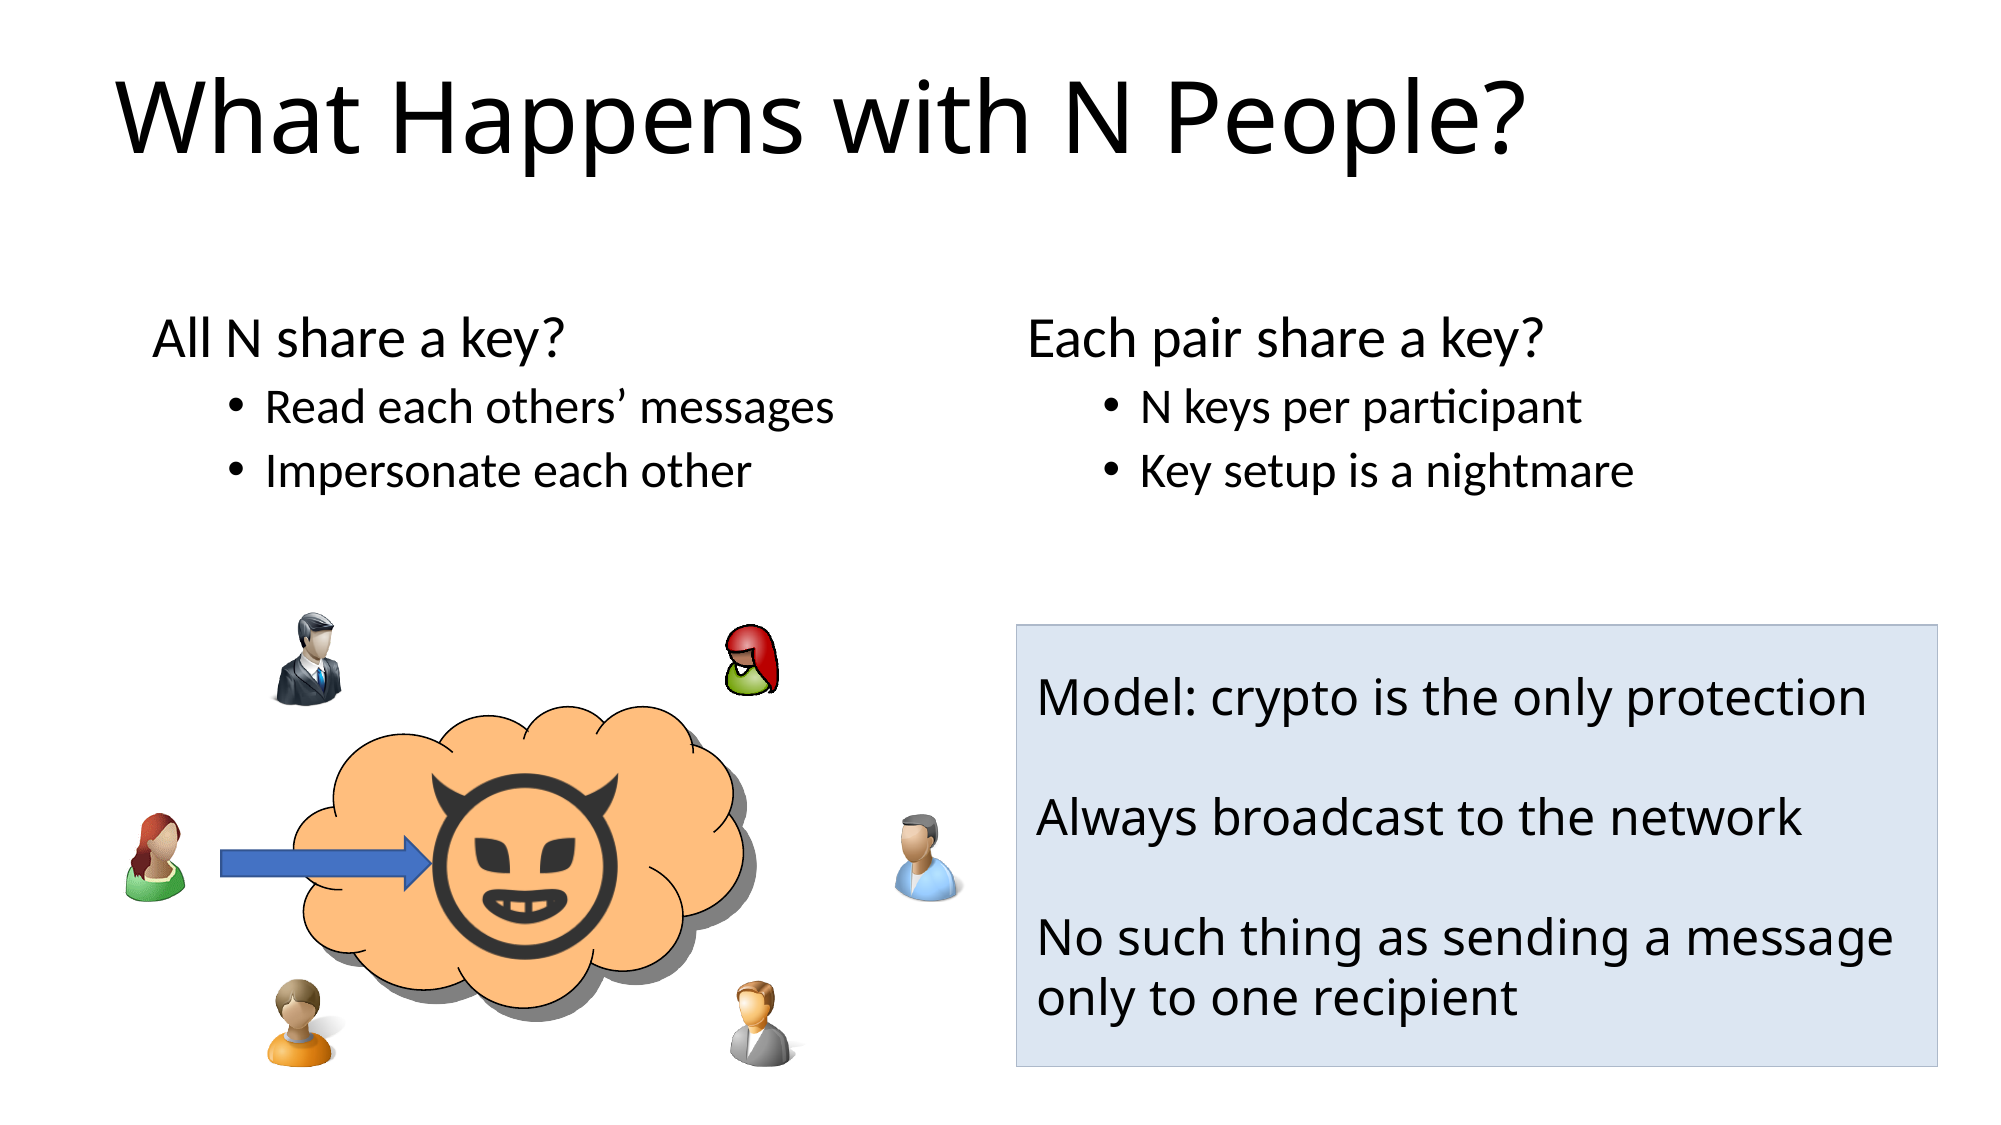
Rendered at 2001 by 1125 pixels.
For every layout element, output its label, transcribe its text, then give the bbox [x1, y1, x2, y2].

picture [112, 813, 200, 902]
text_box [293, 706, 744, 1009]
title What Happens with N People? [99, 45, 1900, 197]
text_box [220, 834, 431, 892]
list Each pair share a key? N keys per participant Key setup is a nightmare [1012, 299, 1863, 1014]
picture [880, 813, 969, 902]
picture [243, 969, 353, 1079]
picture [431, 772, 619, 961]
picture [262, 612, 357, 707]
picture [725, 624, 779, 696]
picture [722, 980, 808, 1067]
text_box Model: crypto is the only protection Always broadcast to the network No such thing as sending a message only to one recipient [1016, 624, 1938, 1067]
list All N share a key? Read each others’ messages Impersonate each other [137, 299, 988, 1014]
